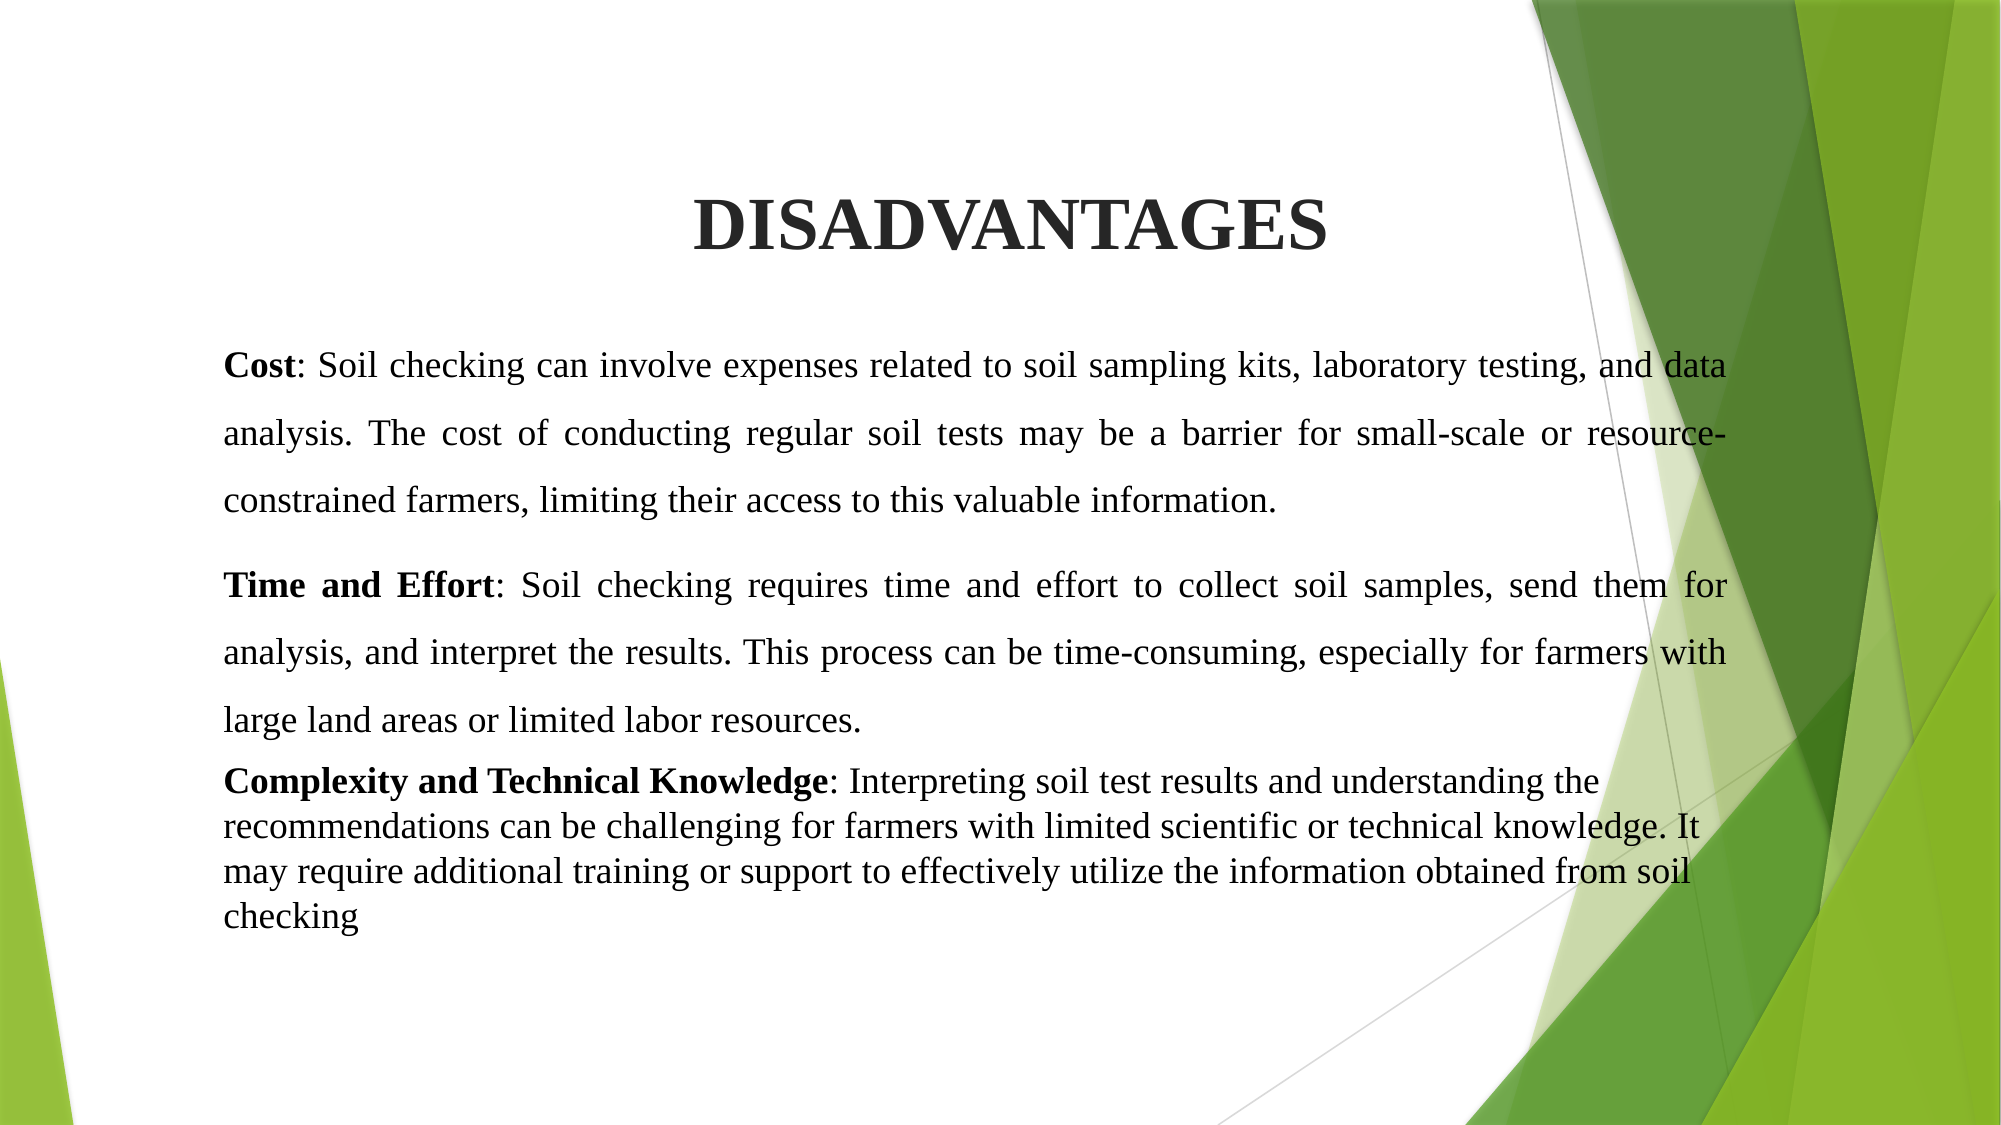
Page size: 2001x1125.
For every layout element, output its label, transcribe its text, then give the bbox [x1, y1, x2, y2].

text_box Cost: Soil checking can involve expenses related to soil sampling kits, laboratory testing, and data analysis. The cost of conducting regular soil tests may be a barrier for small-scale or resource-constrained farmers, limiting their access to this valuable information. Time and Effort: Soil checking requires time and effort to collect soil samples, send them for analysis, and interpret the results. This process can be time-consuming, especially for farmers with large land areas or limited labor resources. Complexity and Technical Knowledge: Interpreting soil test results and understanding the recommendations can be challenging for farmers with limited scientific or technical knowledge. It may require additional training or support to effectively utilize the information obtained from soil checking [208, 310, 1744, 944]
text_box DISADVANTAGES [184, 167, 1595, 311]
